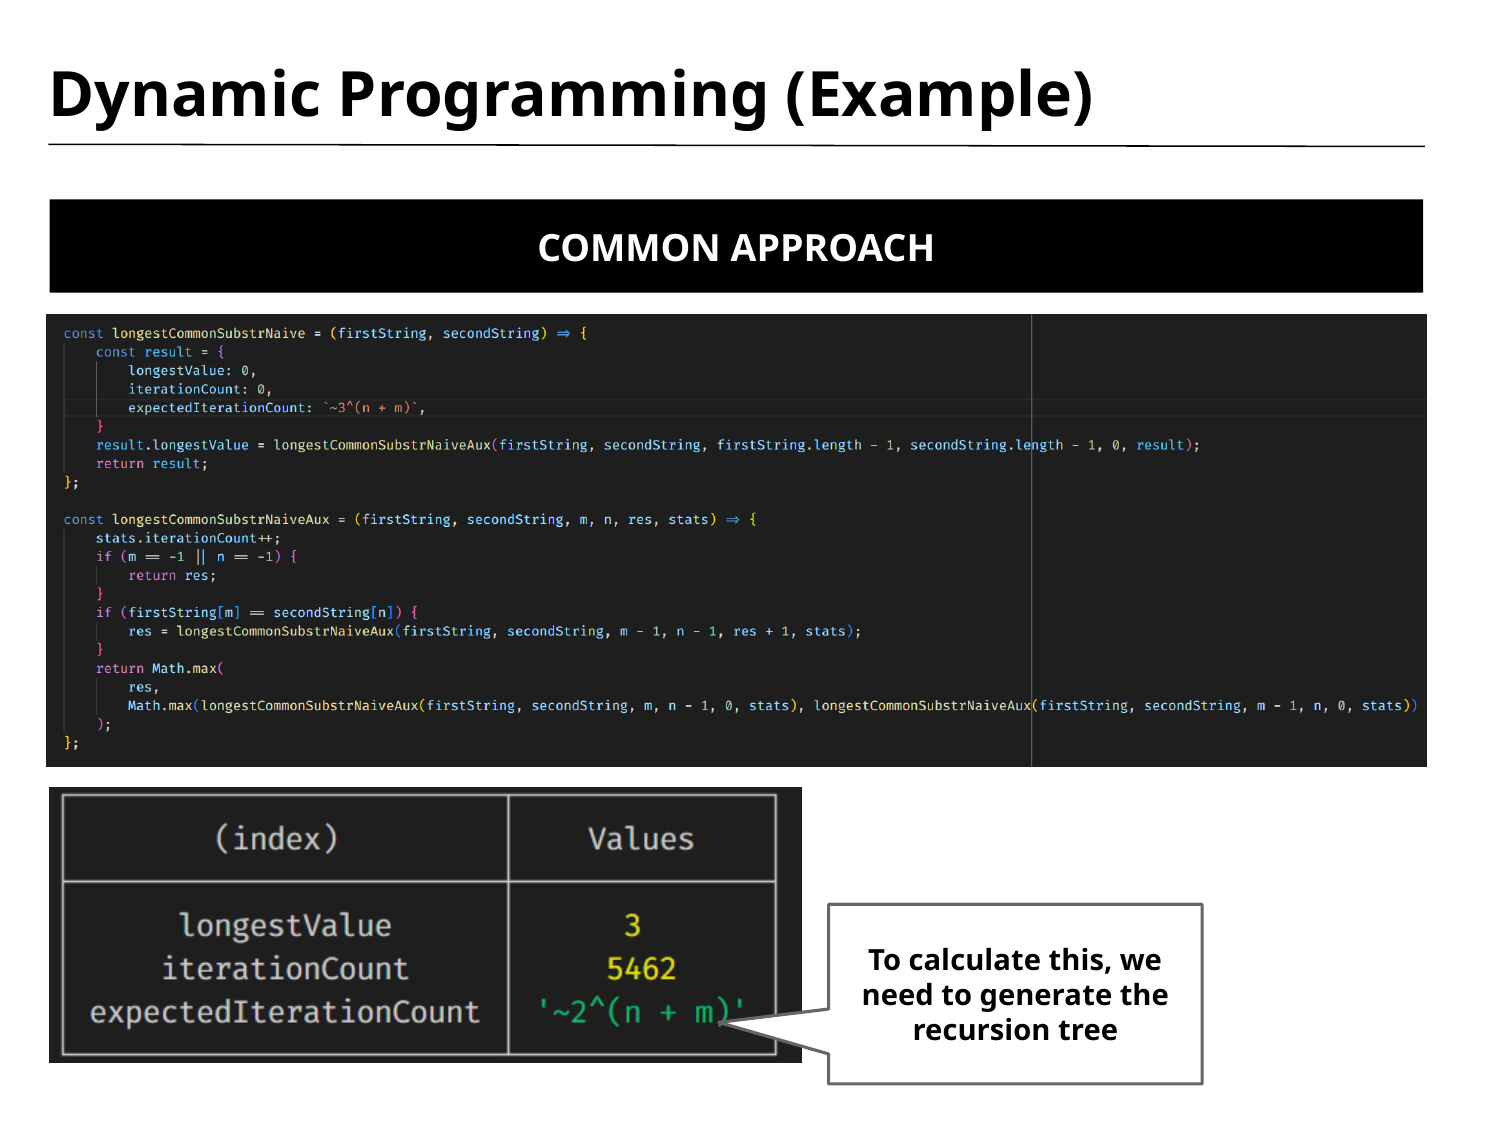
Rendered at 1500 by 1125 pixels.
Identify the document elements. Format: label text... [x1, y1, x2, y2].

text_box To calculate this, we need to generate the recursion tree [806, 904, 1203, 1084]
picture [49, 787, 802, 1063]
picture [46, 314, 1427, 767]
title Dynamic Programming (Example) [33, 32, 1384, 145]
text_box COMMON APPROACH [49, 199, 1424, 293]
